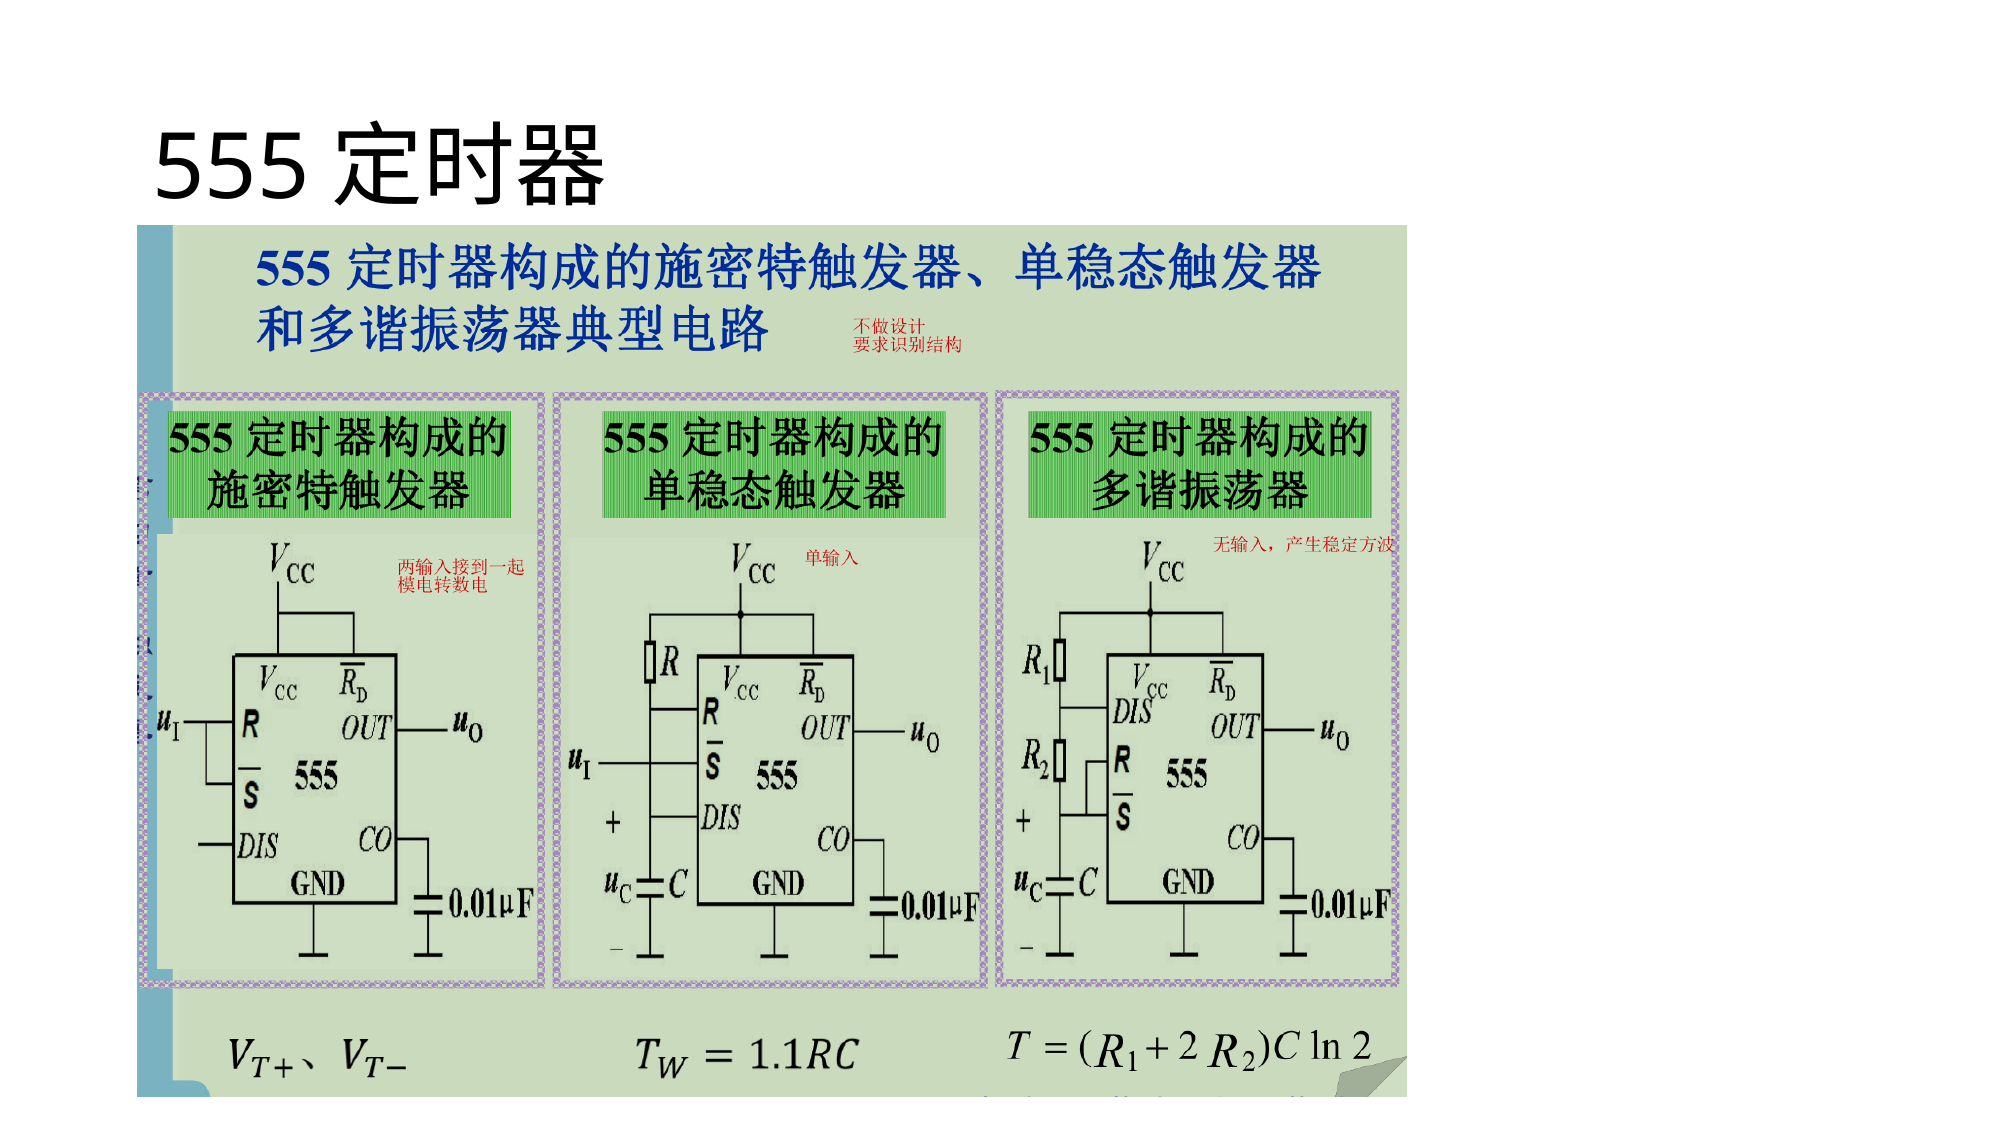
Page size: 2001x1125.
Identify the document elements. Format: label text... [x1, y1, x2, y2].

picture [137, 225, 1407, 1097]
title 555定时器 [137, 59, 1863, 278]
